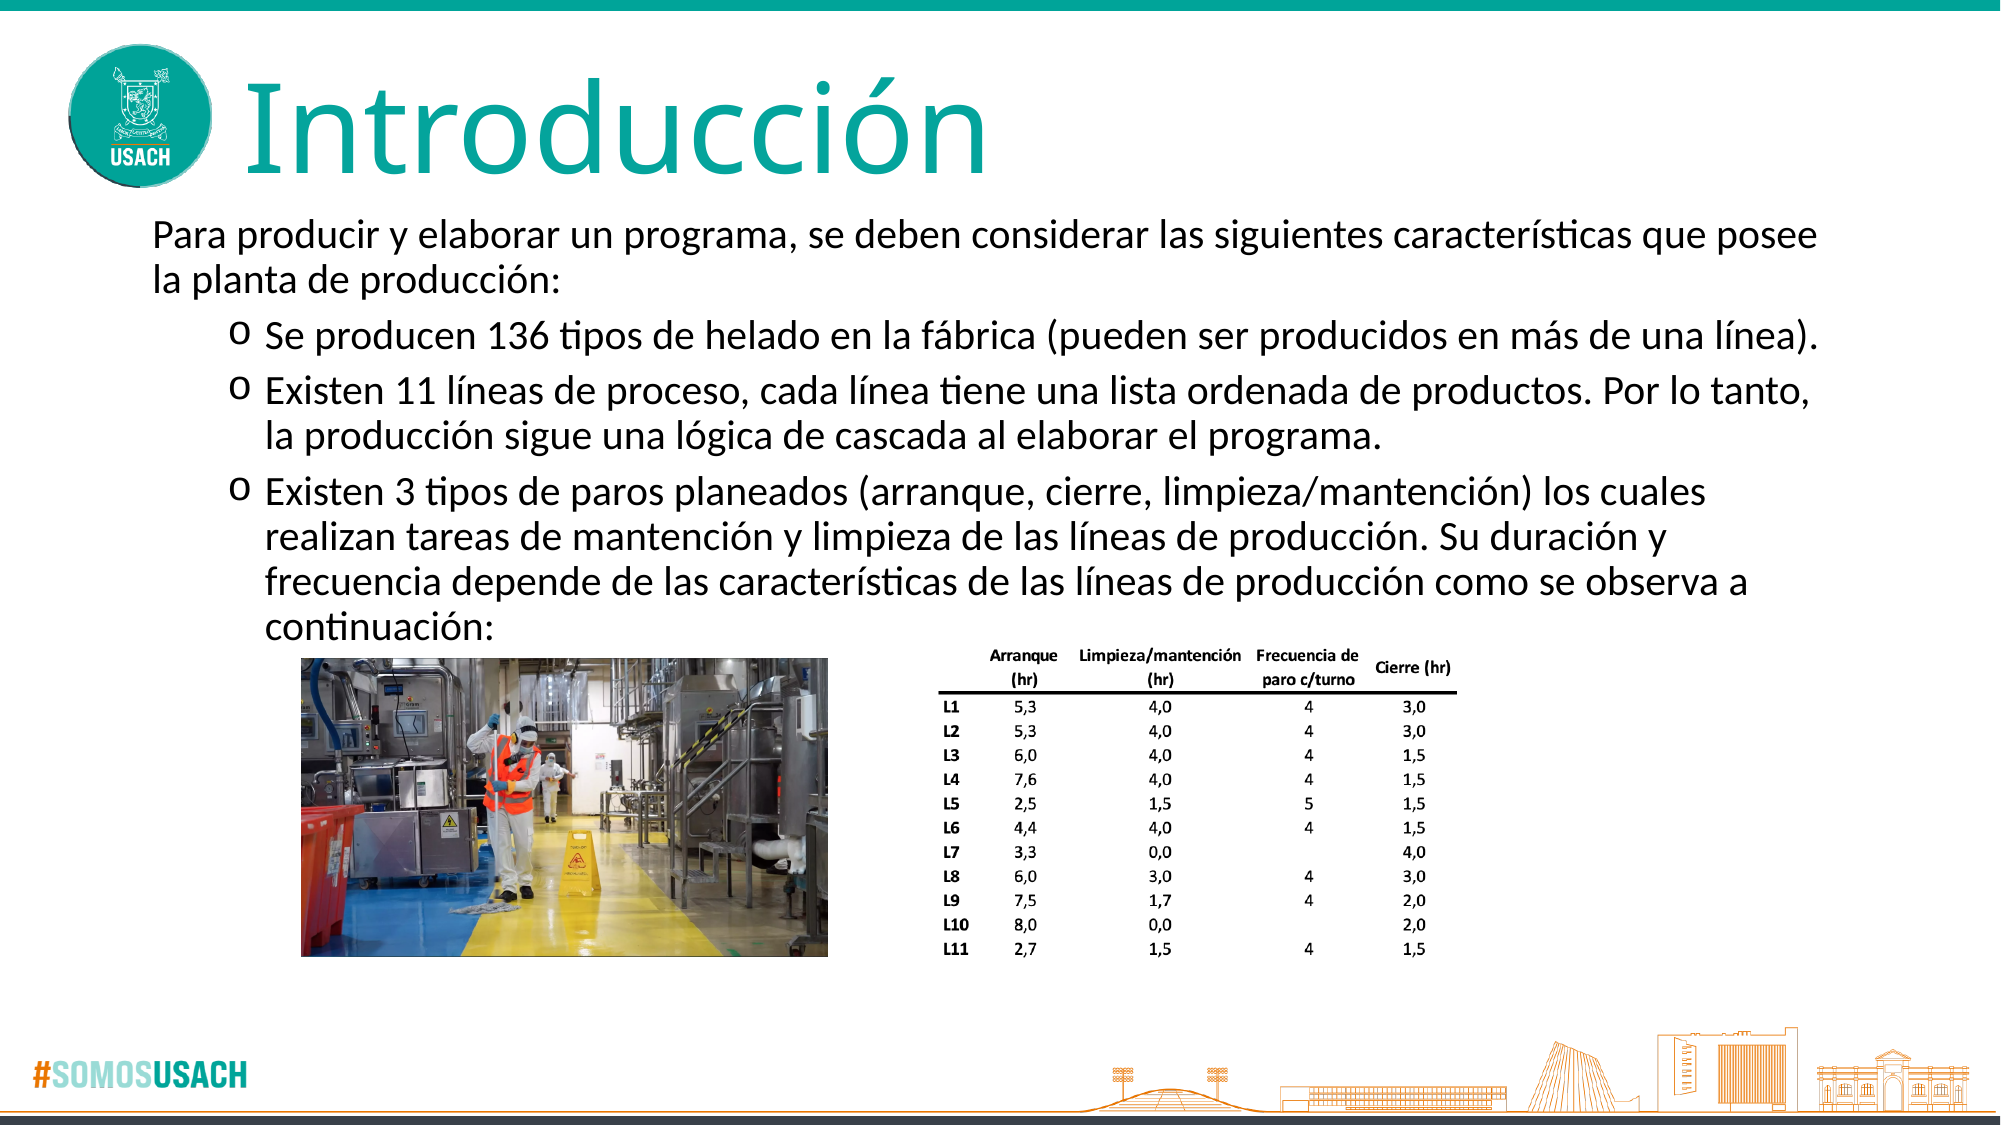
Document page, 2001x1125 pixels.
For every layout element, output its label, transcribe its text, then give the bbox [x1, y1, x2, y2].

picture [932, 635, 1469, 980]
list Para producir y elaborar un programa, se deben considerar las siguientes características que posee la planta de producción: Se producen 136 tipos de helado en la fábrica (pueden ser producidos en más de una línea). Existen 11 líneas de proceso, cada línea tiene una lista ordenada de productos. Por lo tanto, la producción sigue una lógica de cascada al elaborar el programa. Existen 3 tipos de paros planeados (arranque, cierre, limpieza/mantención) los cuales realizan tareas de mantención y limpieza de las líneas de producción. Su duración y frecuencia depende de las características de las líneas de producción como se observa a continuación: [137, 205, 1863, 1019]
picture [301, 658, 828, 957]
text_box Introducción [228, 59, 1863, 206]
